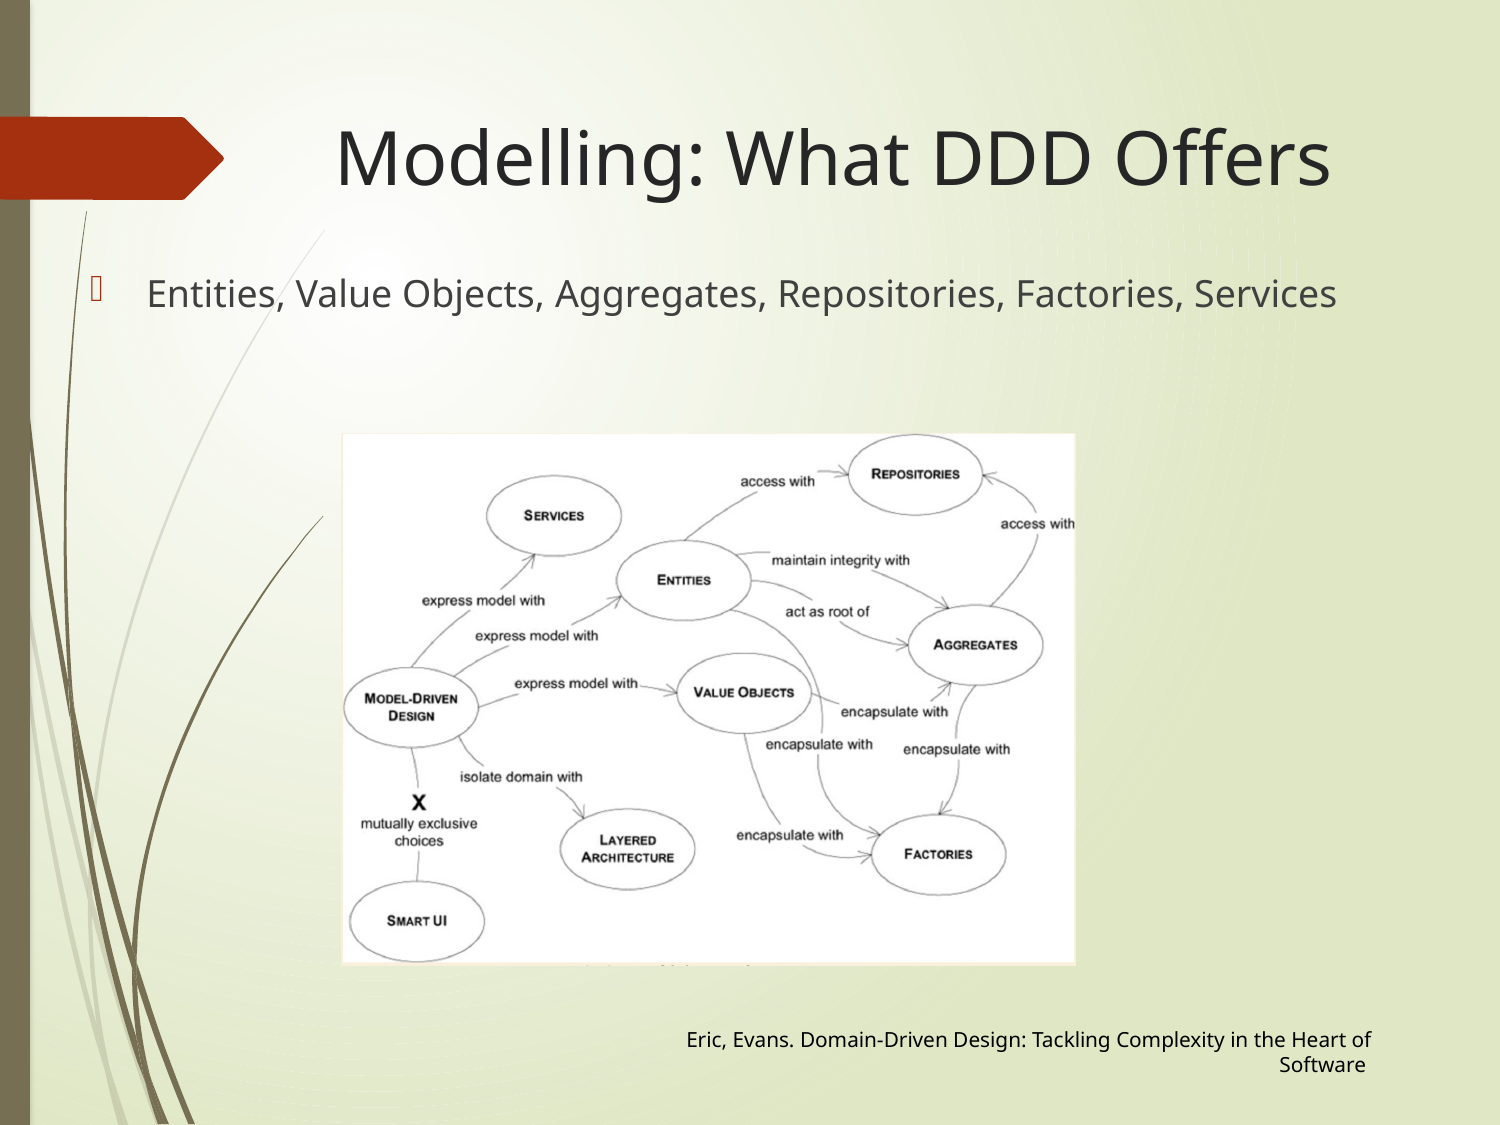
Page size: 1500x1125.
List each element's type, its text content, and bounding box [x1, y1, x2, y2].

picture [341, 432, 1076, 967]
text_box Eric, Evans. Domain-Driven Design: Tackling Complexity in the Heart of Software [636, 1019, 1387, 1085]
list Entities, Value Objects, Aggregates, Repositories, Factories, Services [75, 262, 1425, 380]
title Modelling: What DDD Offers [319, 102, 1400, 262]
